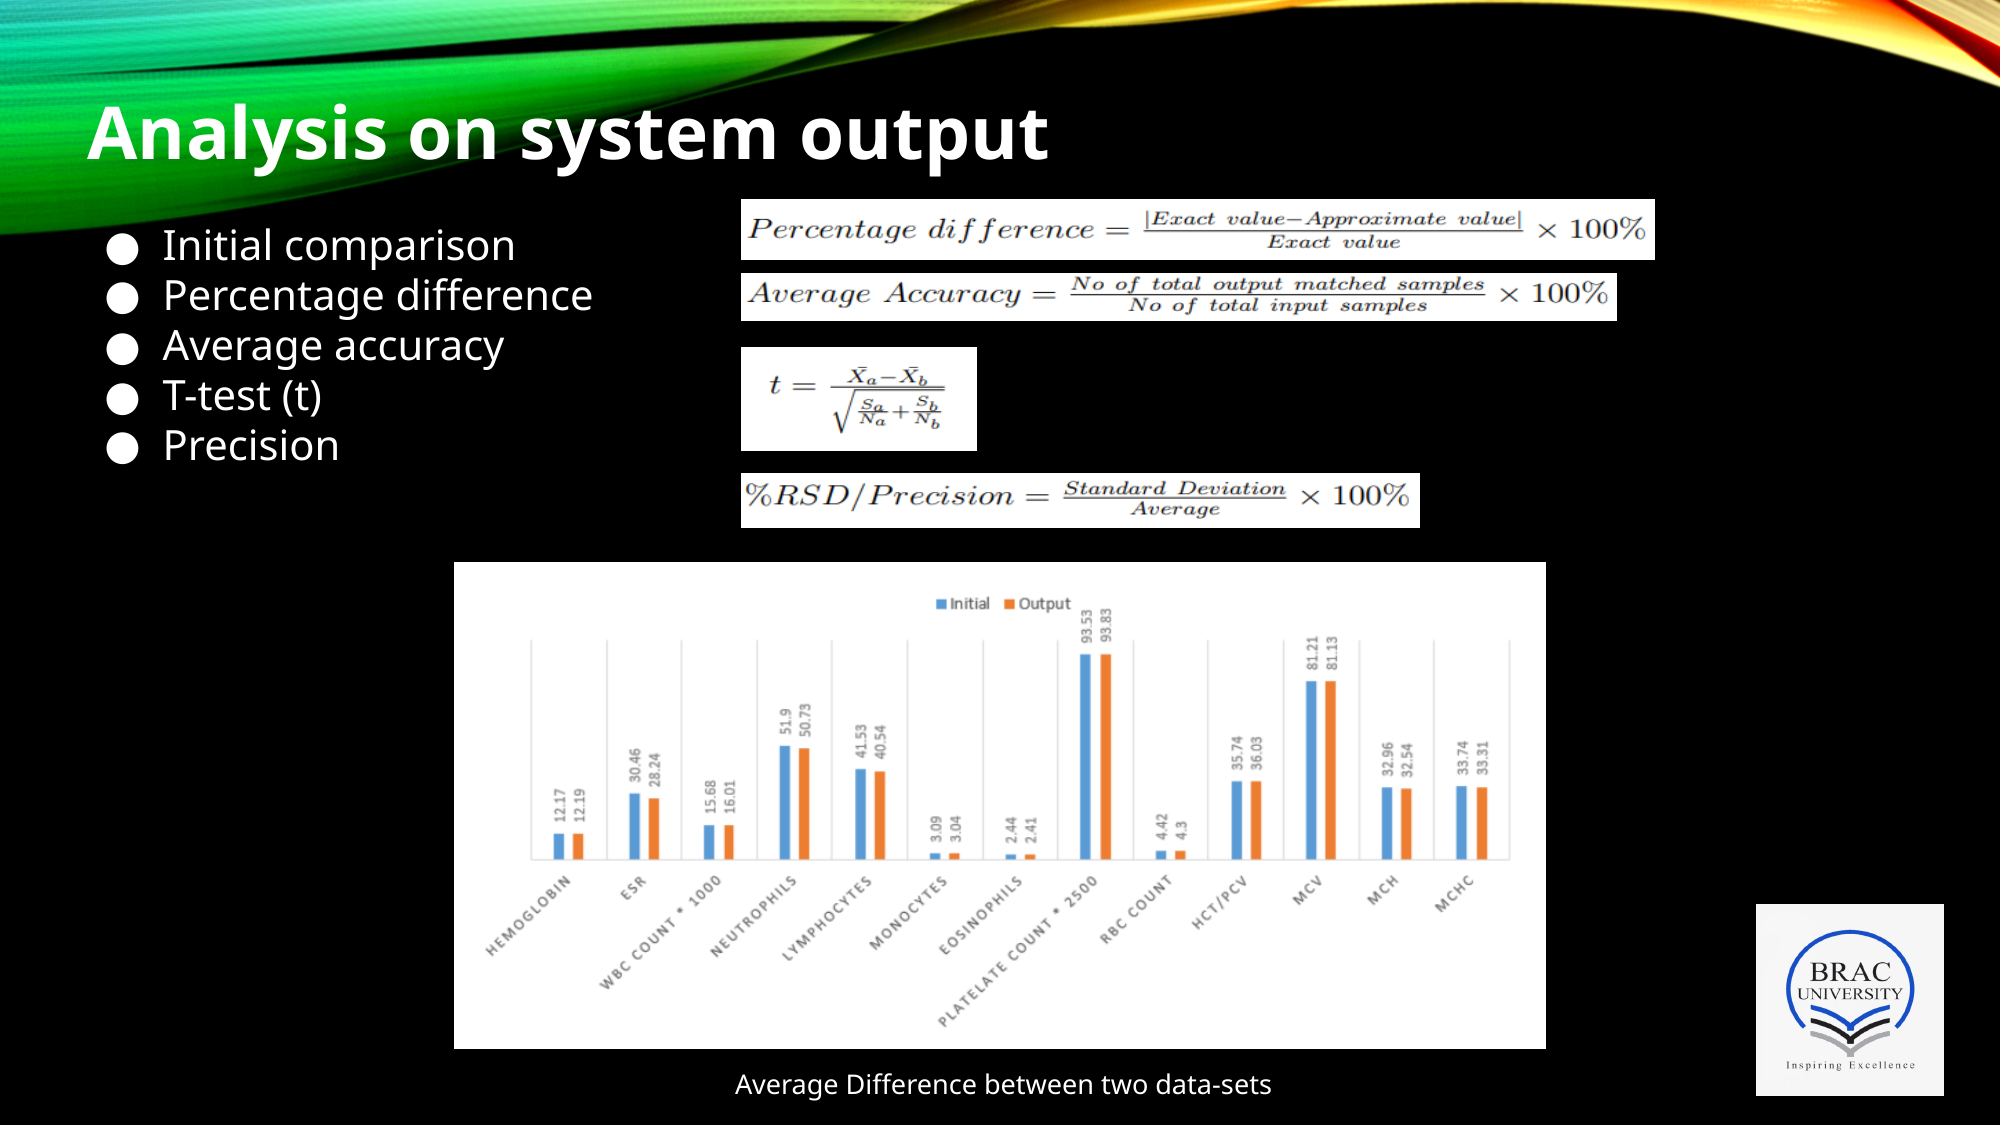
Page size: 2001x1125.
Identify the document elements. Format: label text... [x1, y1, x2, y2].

picture [453, 562, 1547, 1050]
picture [741, 473, 1420, 528]
text_box Analysis on system output Initial comparison Percentage difference Average accuracy T-test (t) Precision [72, 71, 1375, 484]
picture [0, 0, 2000, 261]
text_box Average Difference between two data-sets [533, 1059, 1467, 1115]
picture [741, 273, 1617, 321]
picture [1755, 904, 1944, 1096]
picture [741, 347, 978, 452]
